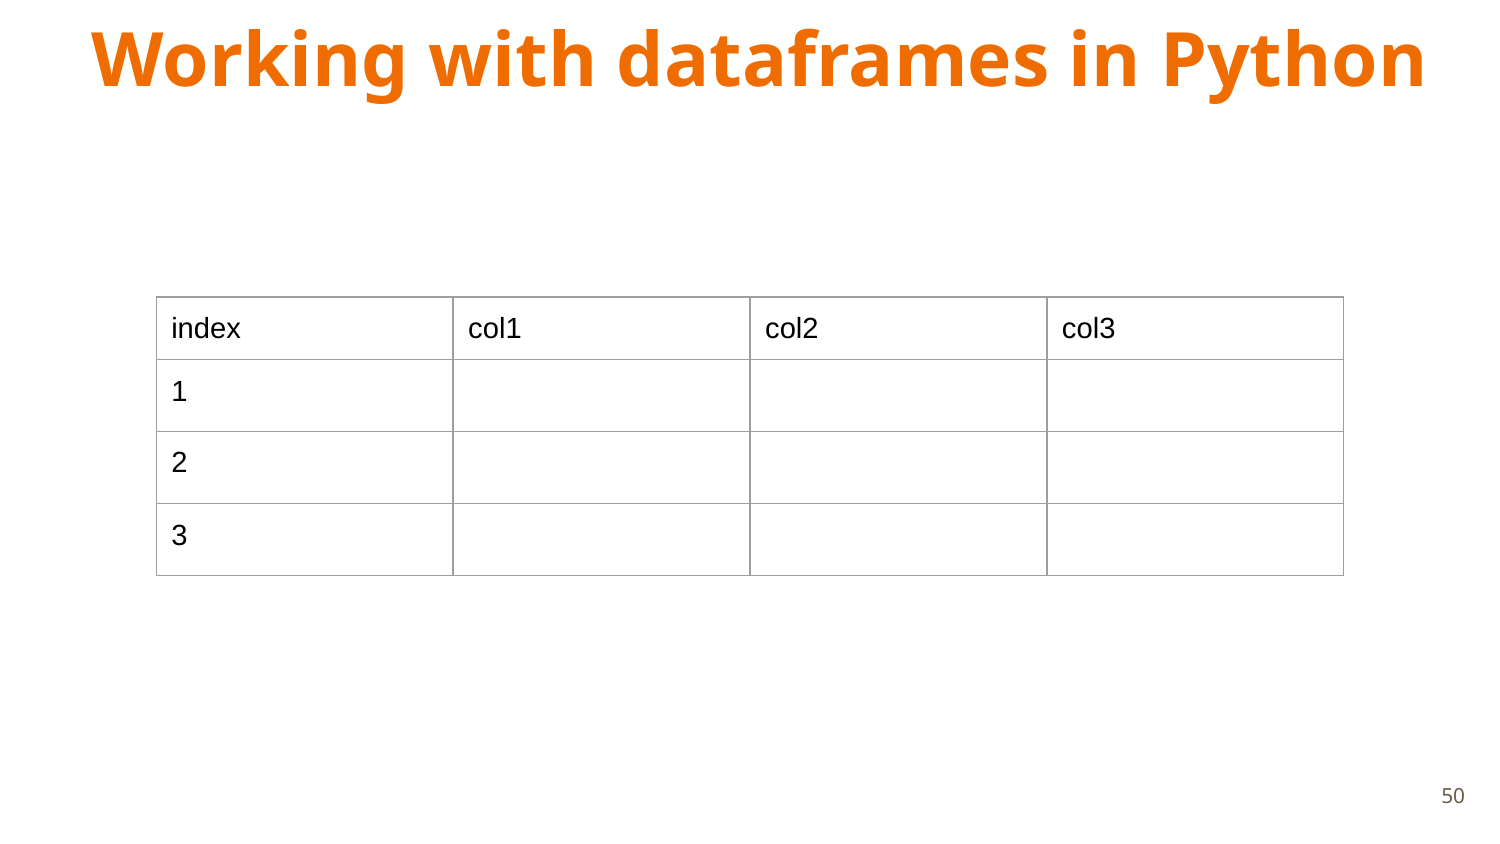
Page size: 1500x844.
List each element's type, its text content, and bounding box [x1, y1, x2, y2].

table_header index [157, 298, 452, 359]
table_cell 1 [157, 360, 452, 431]
table_cell 3 [157, 504, 452, 575]
table_cell [751, 504, 1046, 575]
title Working with dataframes in Python [76, 0, 1475, 113]
table_cell [1048, 360, 1343, 431]
table_header col2 [751, 298, 1046, 359]
table_cell [454, 360, 749, 431]
table_header col3 [1048, 298, 1343, 359]
table_header col1 [454, 298, 749, 359]
table_cell [454, 432, 749, 503]
table_cell 2 [157, 432, 452, 503]
table_cell [751, 360, 1046, 431]
table_cell [1048, 432, 1343, 503]
table_cell [1048, 504, 1343, 575]
slide_number ‹#› [1389, 764, 1480, 830]
table_cell [454, 504, 749, 575]
table_cell [751, 432, 1046, 503]
